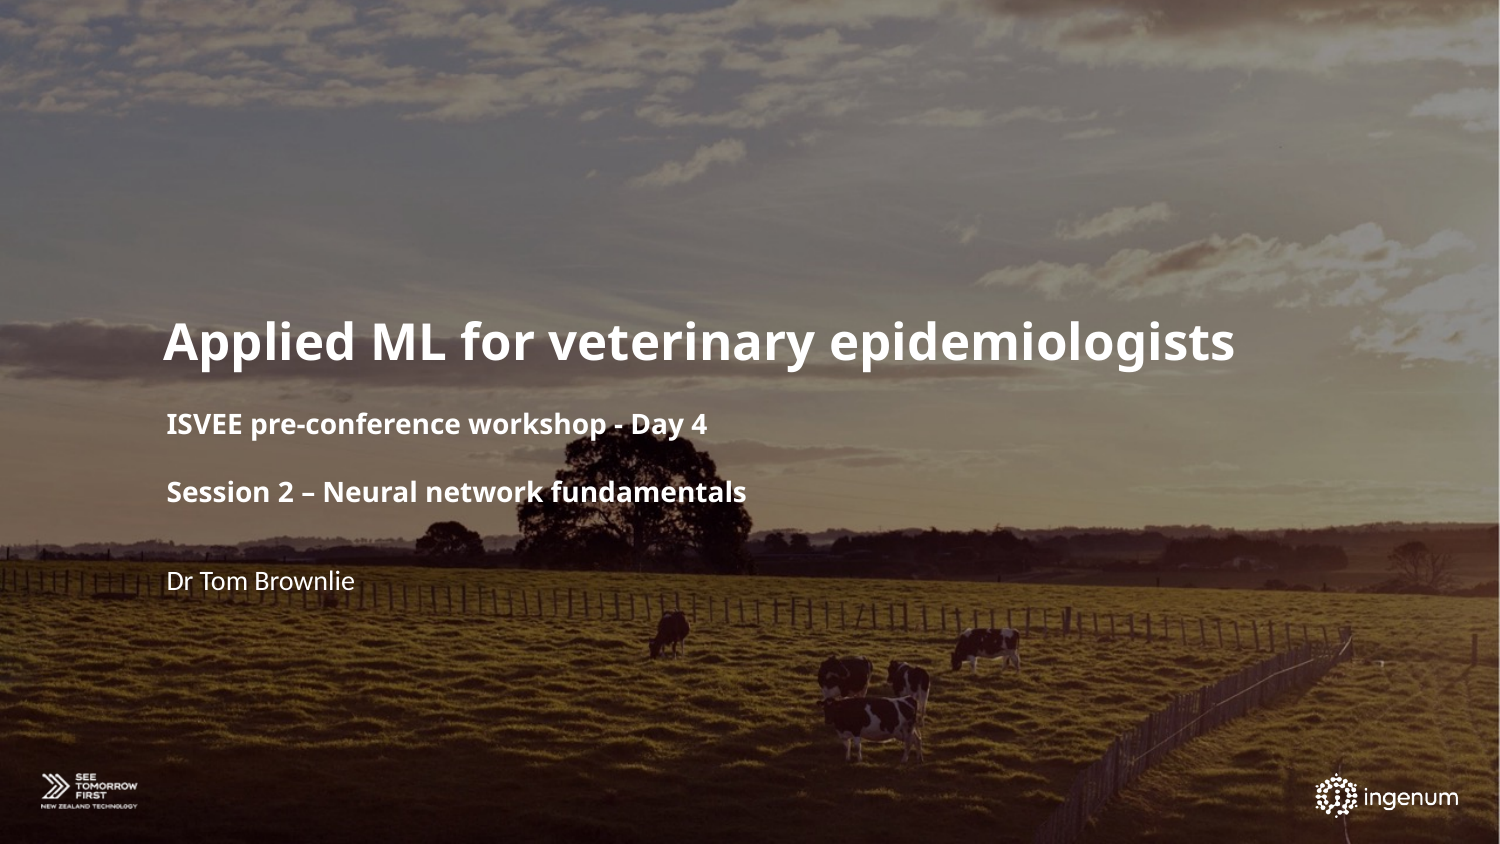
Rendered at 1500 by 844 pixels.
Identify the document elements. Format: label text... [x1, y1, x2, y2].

text_box Dr Tom Brownlie [151, 554, 386, 604]
picture [0, 0, 1500, 844]
text_box Applied ML for veterinary epidemiologists [151, 303, 1393, 377]
text_box ISVEE pre-conference workshop - Day 4 Session 2 – Neural network fundamentals [151, 399, 938, 549]
